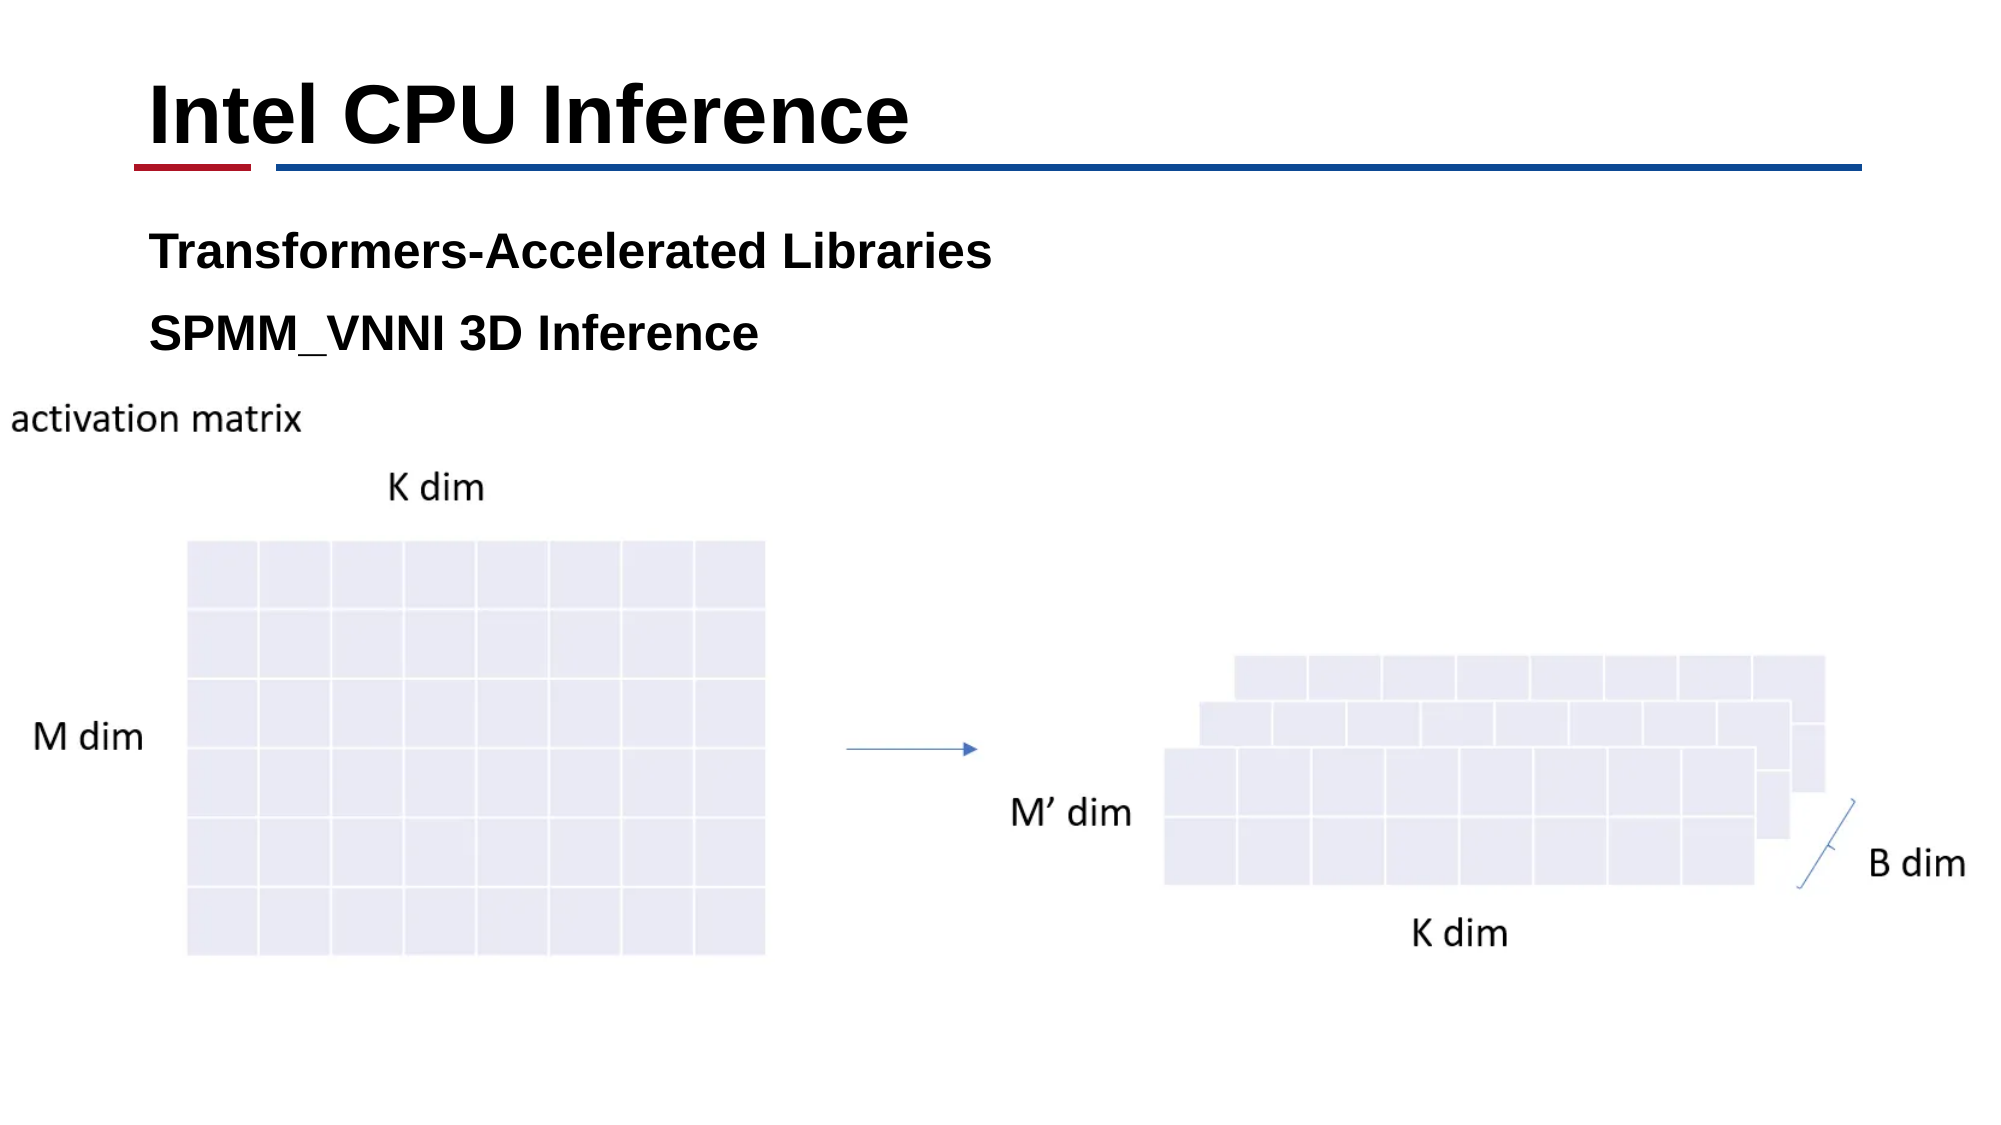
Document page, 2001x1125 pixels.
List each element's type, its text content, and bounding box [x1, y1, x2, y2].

picture [0, 374, 2000, 968]
title Intel CPU Inference [133, 0, 1859, 168]
text_box Transformers-Accelerated Libraries [133, 211, 1134, 286]
text_box SPMM_VNNI 3D Inference [133, 292, 1134, 368]
